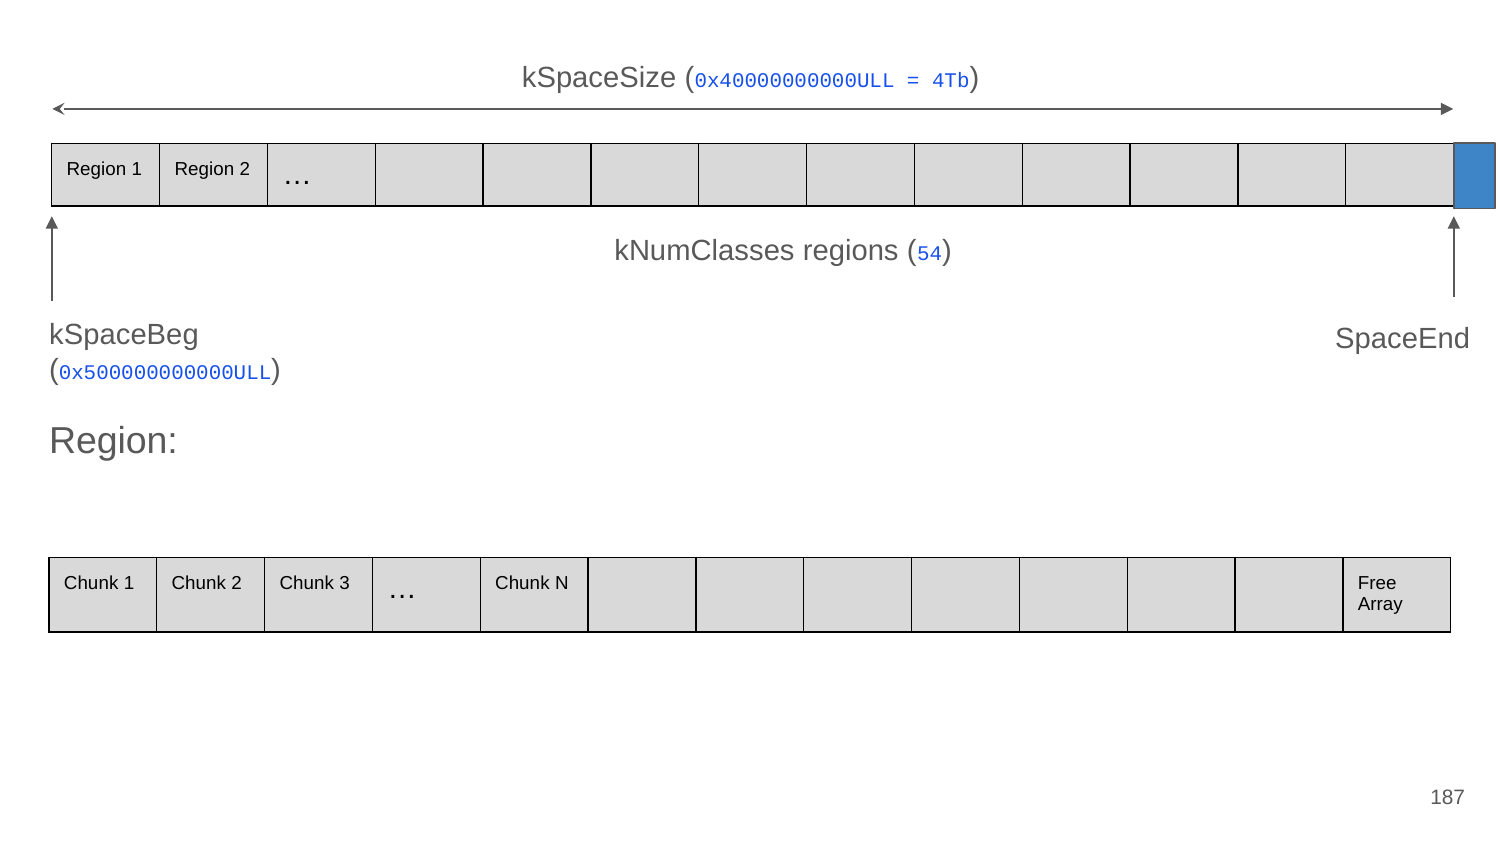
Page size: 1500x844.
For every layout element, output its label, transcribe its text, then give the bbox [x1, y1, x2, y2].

text_box SpaceEnd [1187, 304, 1486, 370]
text_box kSpaceSize (0x40000000000ULL = 4Tb) [506, 43, 999, 108]
text_box kSpaceBeg (0x500000000000ULL) [34, 300, 333, 401]
table_header … [373, 558, 480, 631]
table_header [1023, 144, 1129, 205]
table_header [1131, 144, 1237, 205]
table_header Chunk 2 [157, 558, 264, 631]
table_header [697, 558, 803, 631]
table_header [589, 558, 695, 631]
table_header [376, 144, 482, 205]
table_header Region 2 [160, 144, 267, 205]
table_header [1128, 558, 1234, 631]
table_header Region 1 [52, 144, 159, 205]
table_header [1236, 558, 1342, 631]
text_box [1453, 142, 1495, 209]
table_header [592, 144, 698, 205]
table_header [484, 144, 590, 205]
table_header Free Array [1344, 558, 1450, 631]
table_header [807, 144, 914, 205]
table_header Chunk N [481, 558, 587, 631]
slide_number 187 [1389, 764, 1480, 830]
table_header Chunk 1 [50, 558, 156, 631]
table_header [1346, 144, 1453, 205]
table_header Chunk 3 [265, 558, 372, 631]
table_header [804, 558, 911, 631]
table_header … [268, 144, 375, 205]
text_box Region: [34, 401, 797, 477]
table_header [699, 144, 806, 205]
text_box kNumClasses regions (54) [599, 216, 1043, 282]
table_header [915, 144, 1022, 205]
table_header [912, 558, 1019, 631]
table_header [1020, 558, 1127, 631]
table_header [1239, 144, 1345, 205]
